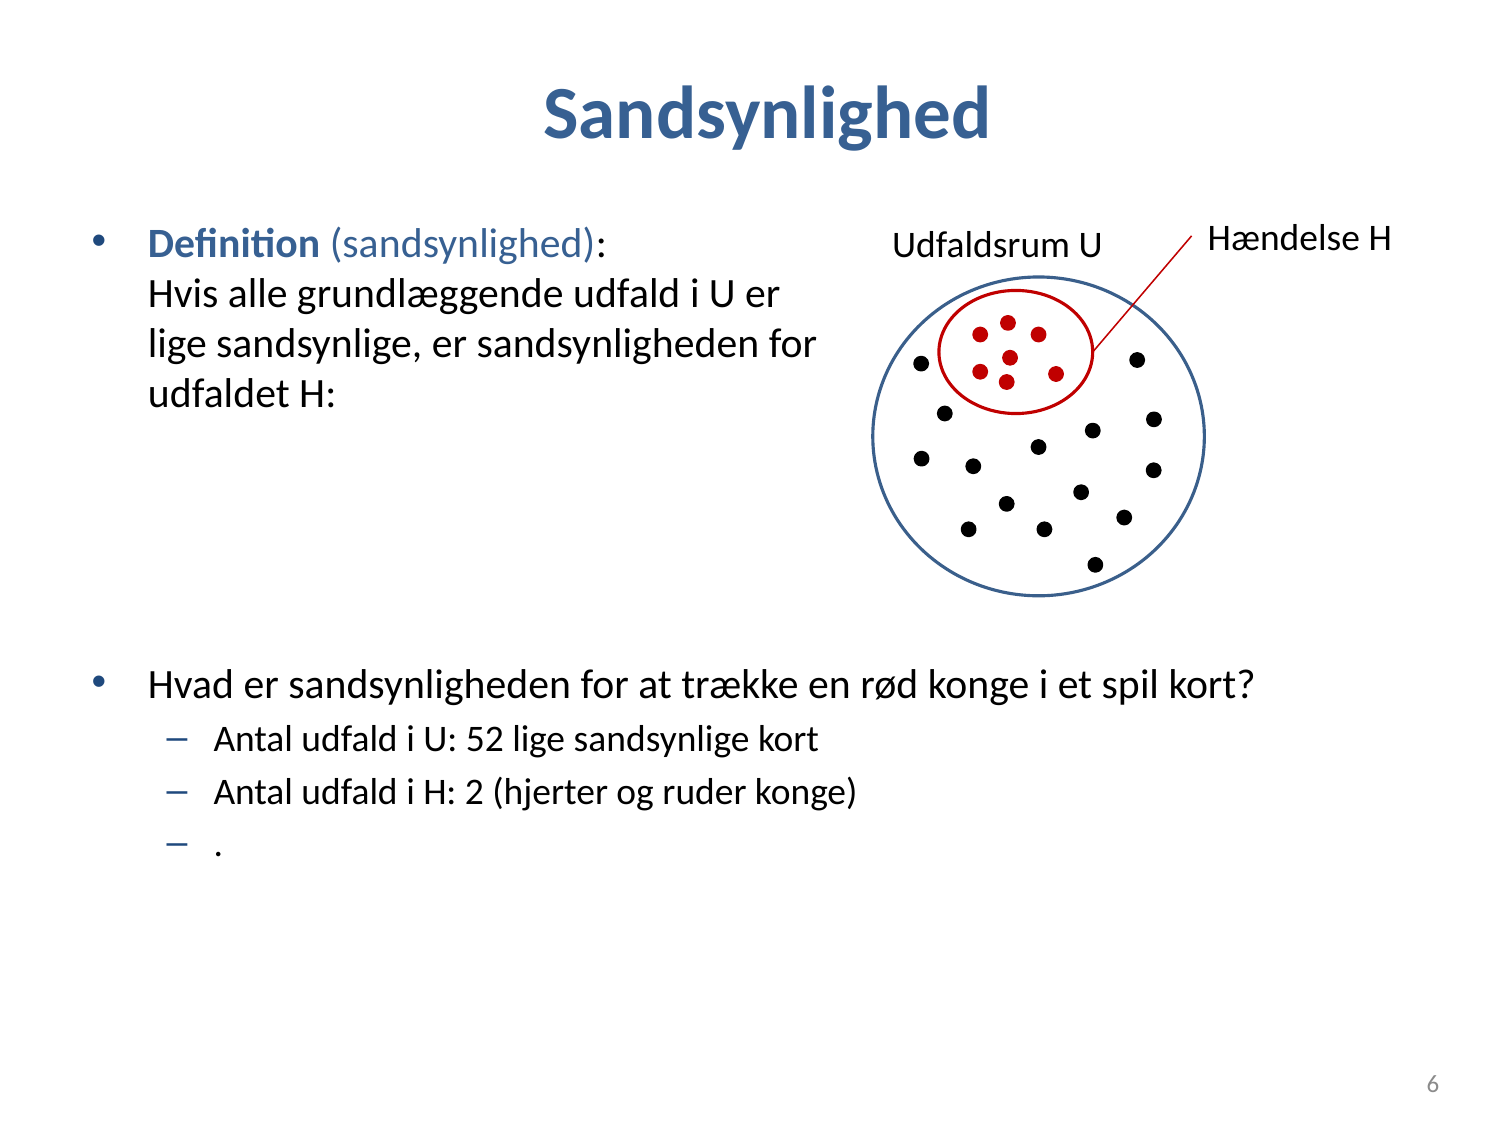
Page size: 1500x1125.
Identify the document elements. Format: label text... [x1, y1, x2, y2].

title Sandsynlighed [76, 45, 1459, 173]
slide_number 6 [1104, 1058, 1455, 1107]
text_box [872, 205, 1409, 596]
